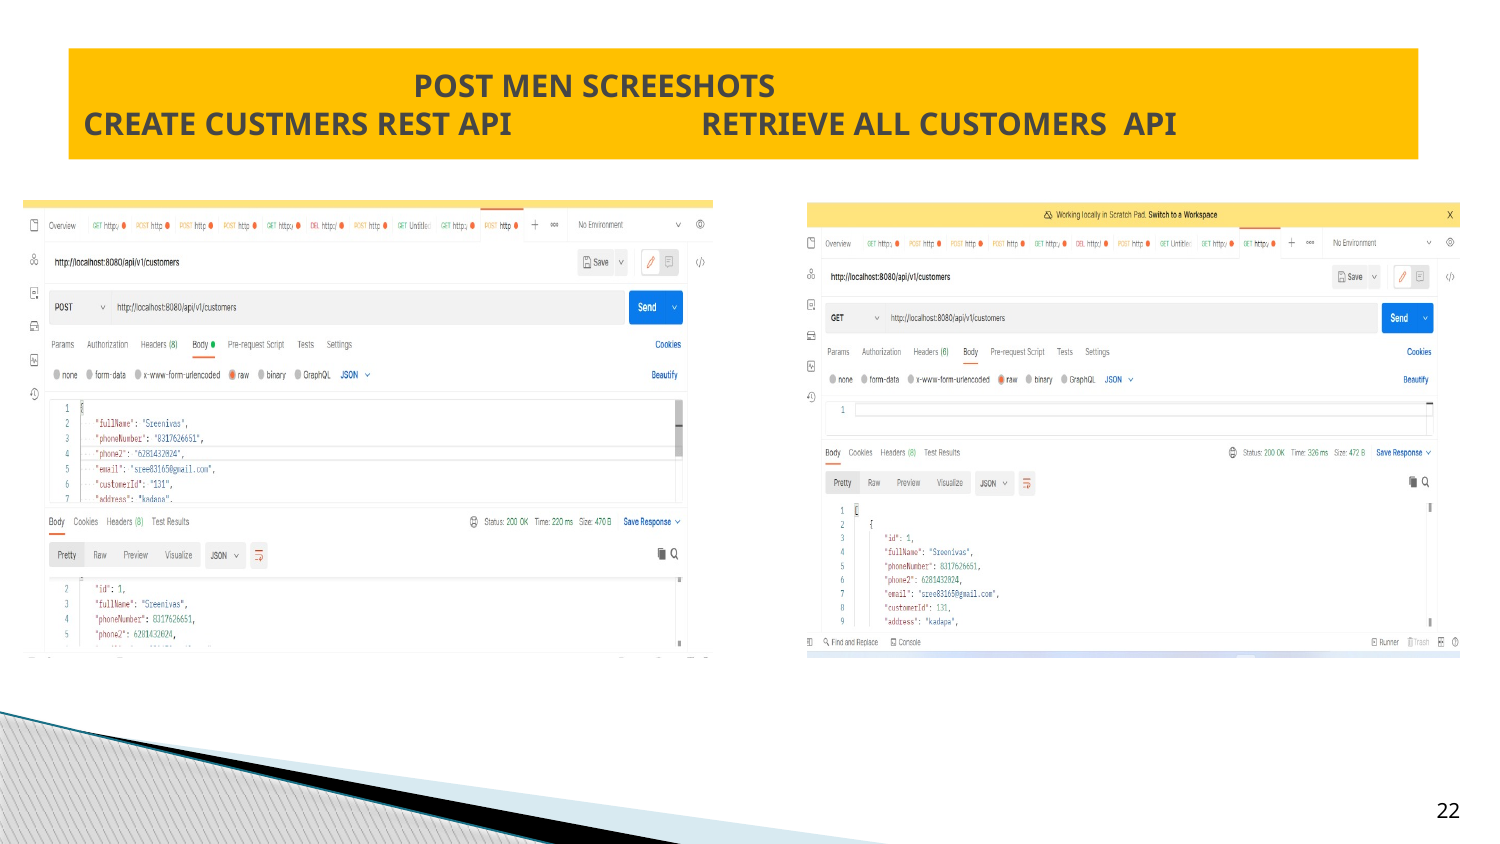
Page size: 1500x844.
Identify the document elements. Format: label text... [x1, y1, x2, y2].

title POST MEN SCREESHOTS CREATE CUSTMERS REST API RETRIEVE ALL CUSTOMERS API [68, 48, 1419, 160]
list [23, 200, 713, 659]
slide_number 22 [1418, 788, 1479, 834]
picture [807, 199, 1460, 658]
